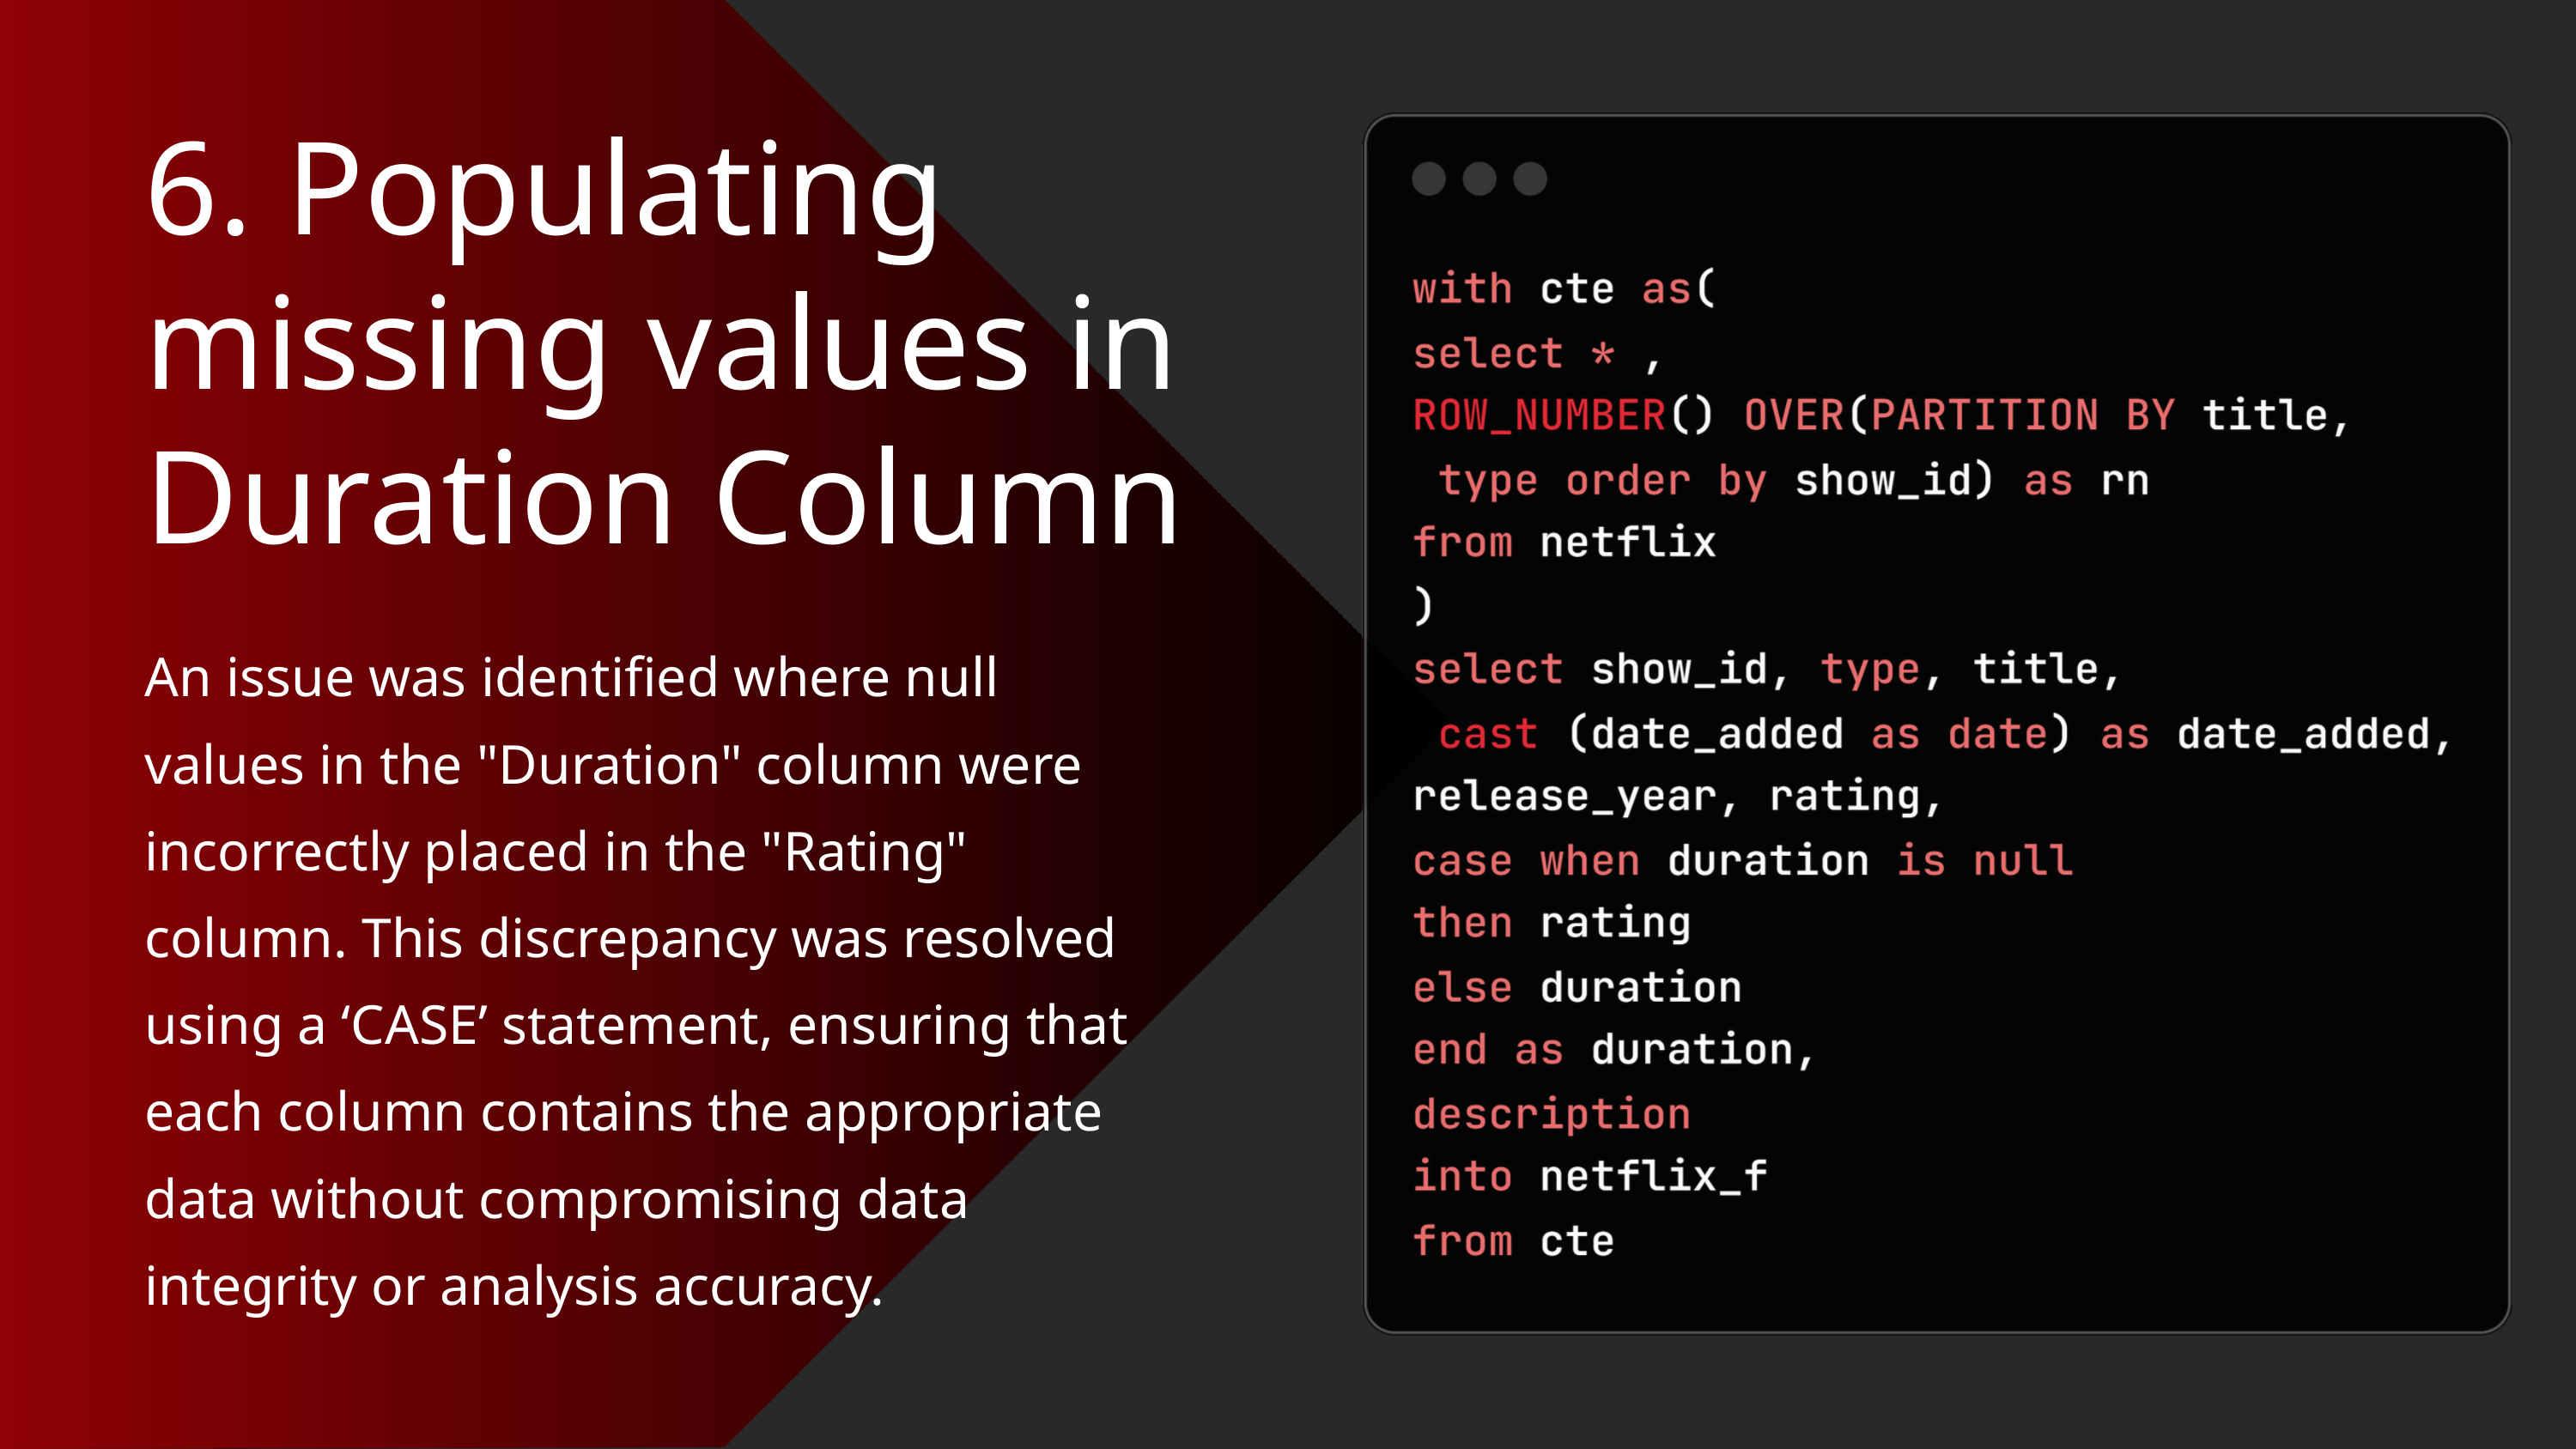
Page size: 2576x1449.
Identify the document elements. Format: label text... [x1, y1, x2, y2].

text_box [0, 0, 1187, 1449]
text_box 6. Populating missing values in Duration Column [144, 106, 1211, 724]
text_box An issue was identified where null values in the "Duration" column were incorrectly placed in the "Rating" column. This discrepancy was resolved using a ‘CASE’ statement, ensuring that each column contains the appropriate data without compromising data integrity or analysis accuracy. [144, 724, 1142, 1316]
text_box [1187, 0, 2576, 1449]
